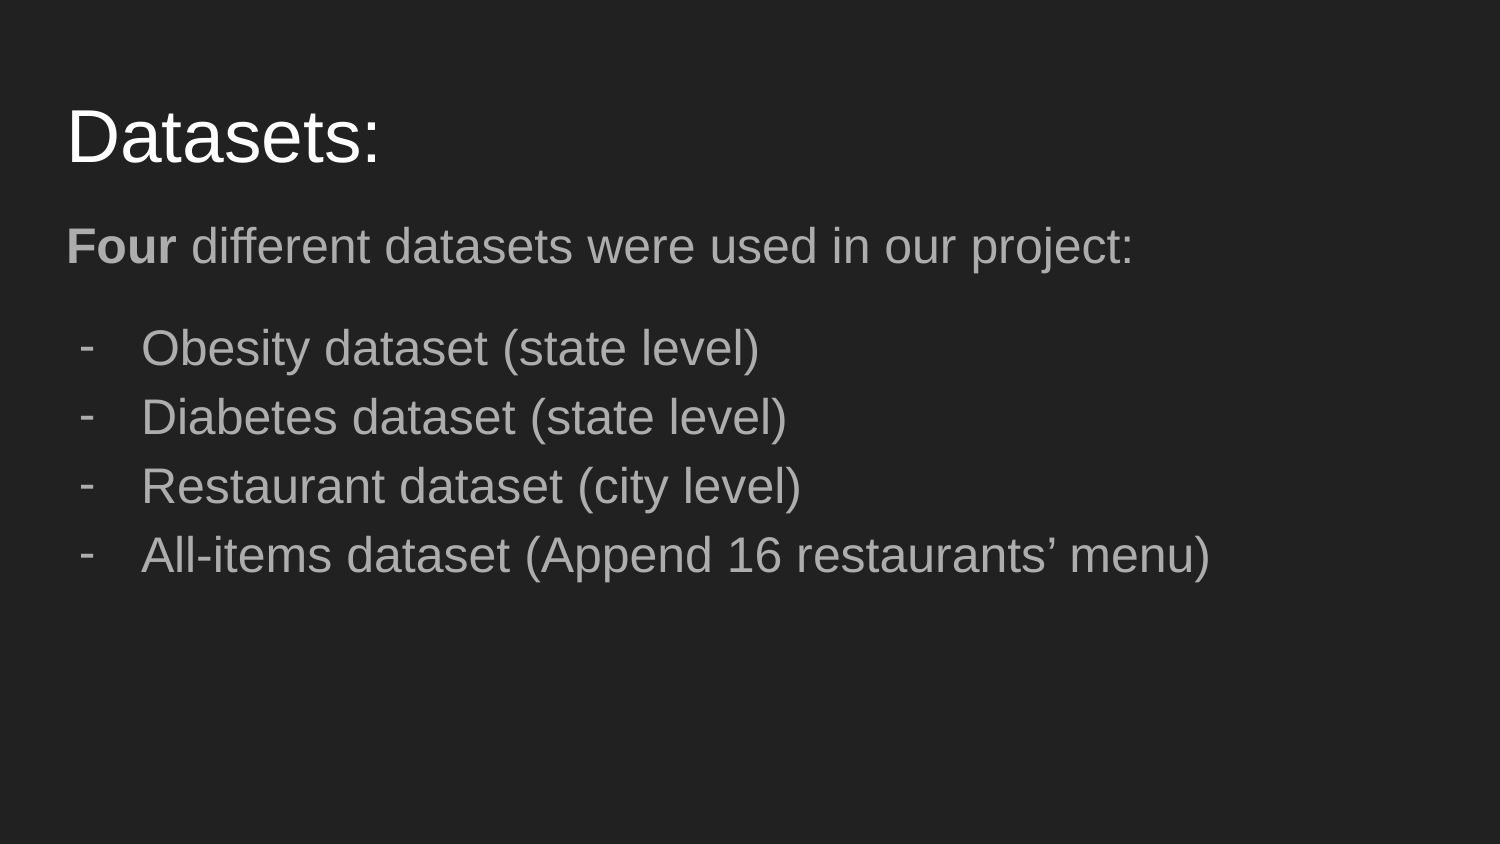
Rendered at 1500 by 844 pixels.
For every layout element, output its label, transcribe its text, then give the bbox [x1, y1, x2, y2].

list Four different datasets were used in our project: Obesity dataset (state level) Diabetes dataset (state level) Restaurant dataset (city level) All-items dataset (Append 16 restaurants’ menu) [51, 189, 1449, 750]
title Datasets: [51, 72, 1449, 167]
